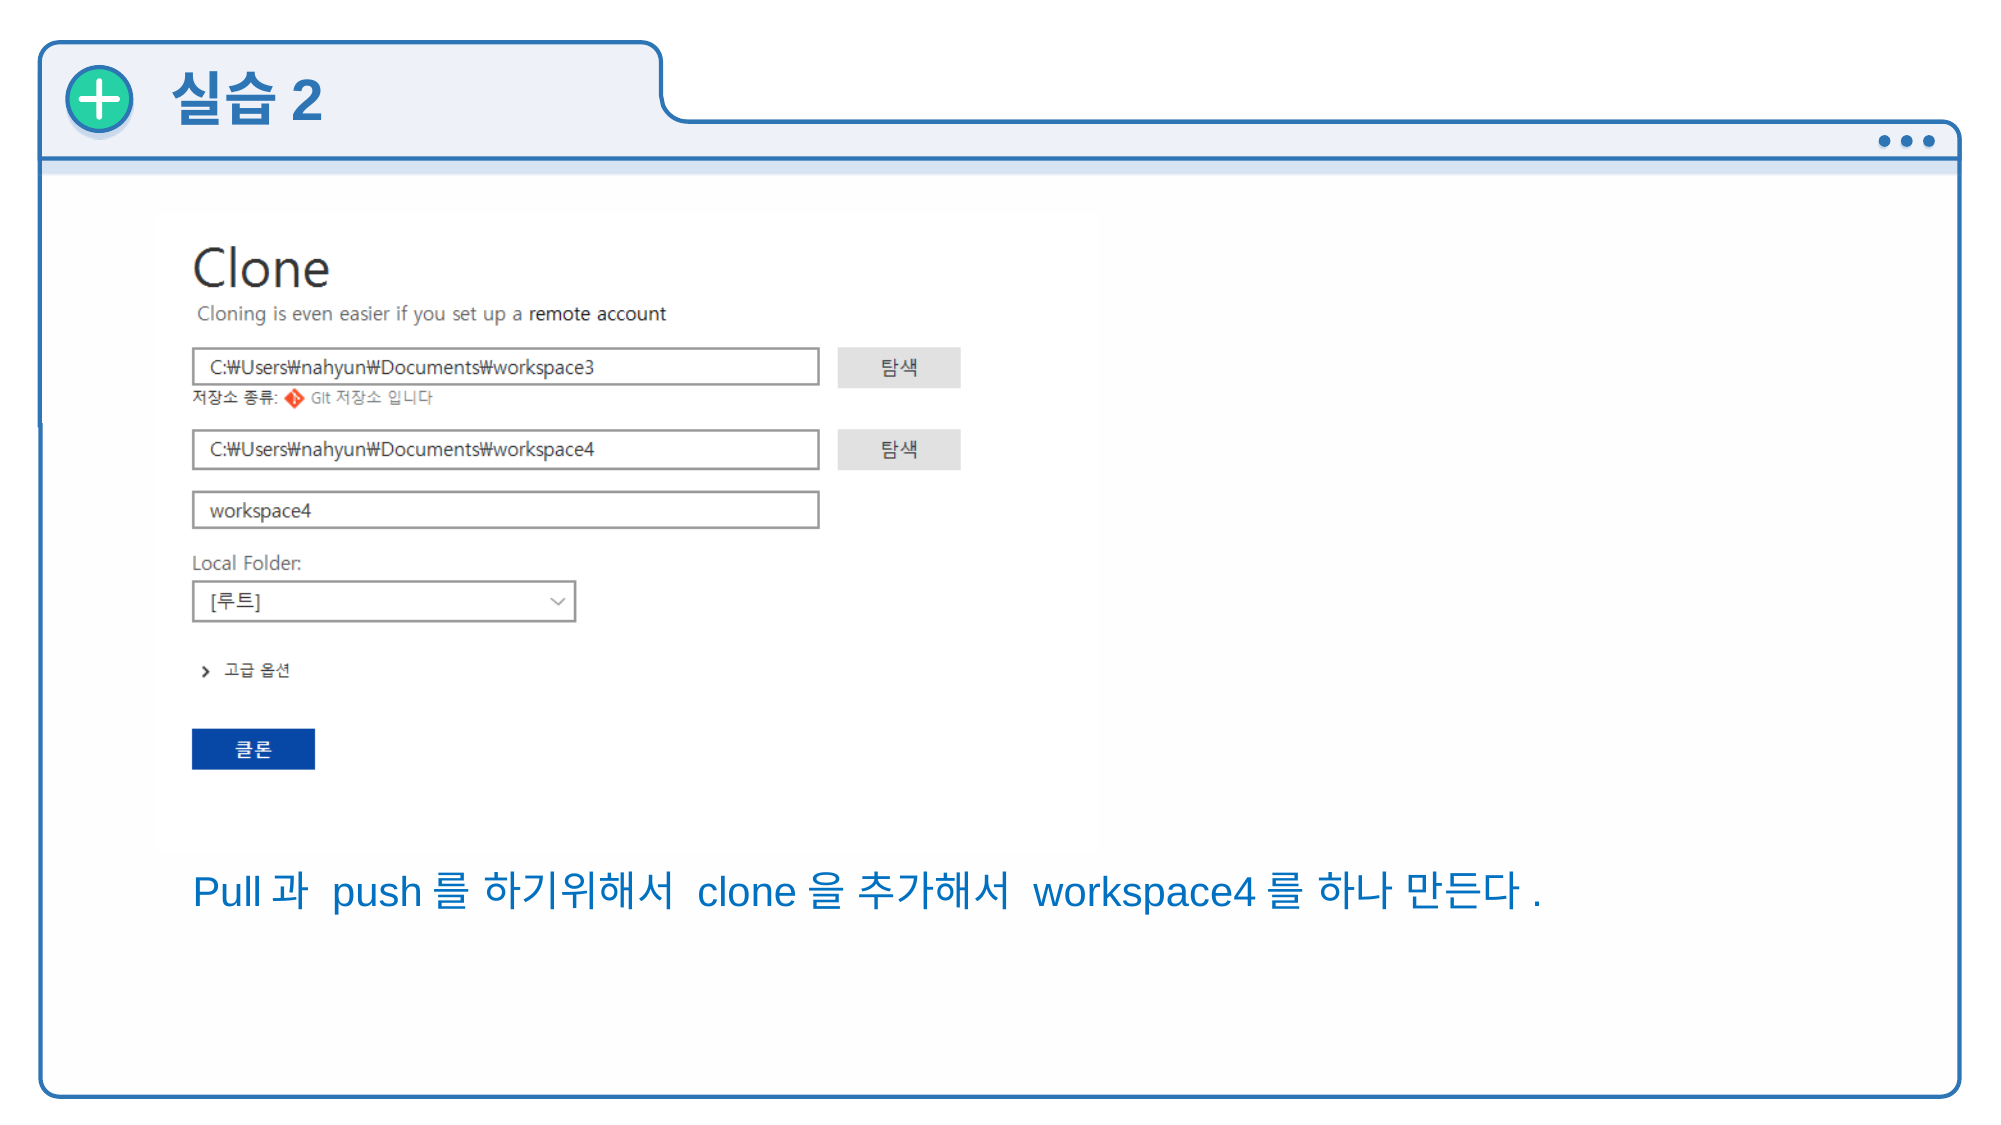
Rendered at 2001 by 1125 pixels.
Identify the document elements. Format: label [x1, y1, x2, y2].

picture [155, 213, 1098, 853]
text_box [39, 42, 1960, 1097]
text_box [67, 67, 132, 131]
